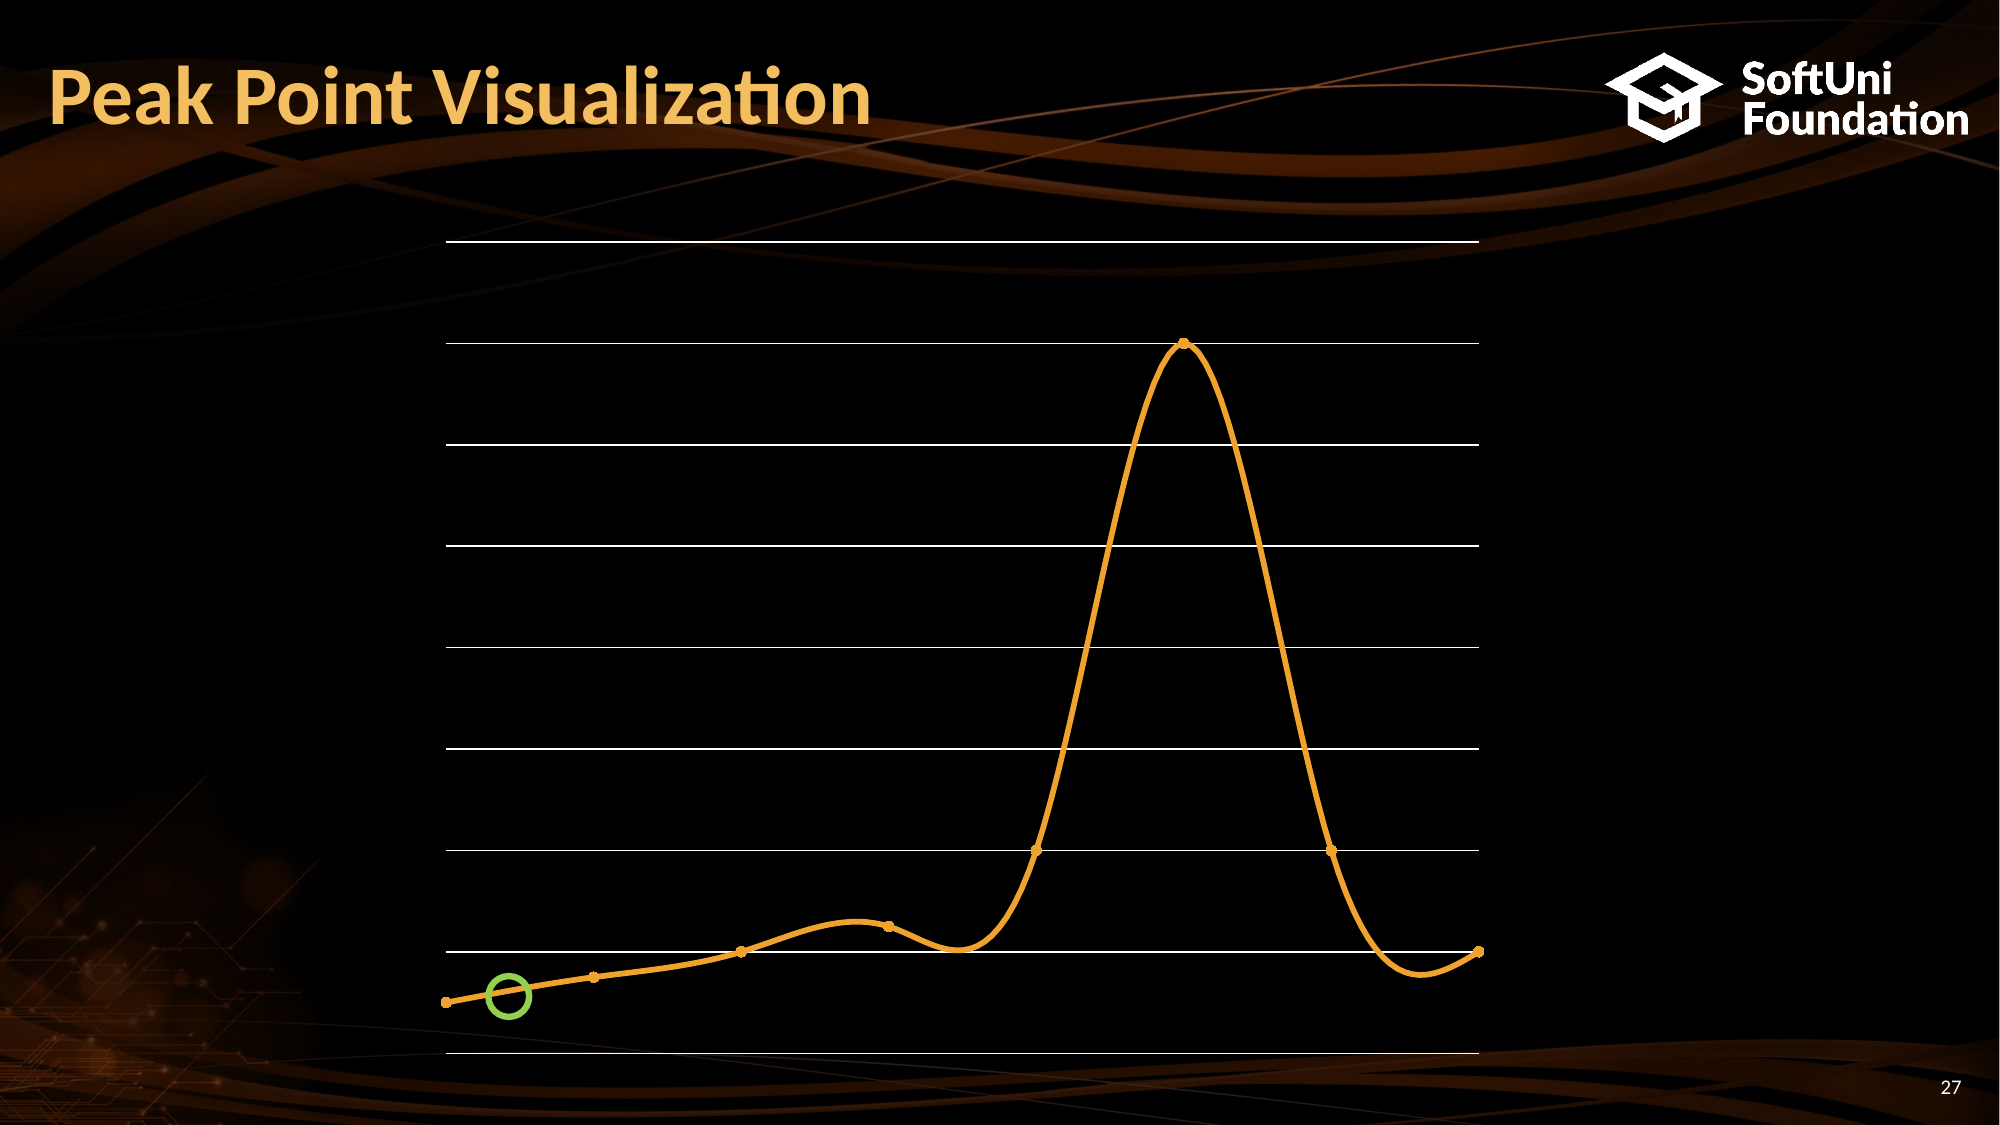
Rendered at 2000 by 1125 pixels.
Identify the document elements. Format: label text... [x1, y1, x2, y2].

chart [424, 224, 1501, 1071]
text_box 26 [1897, 1070, 1968, 1103]
text_box Peak Point Visualization [30, 6, 1602, 189]
picture [0, 0, 2000, 1125]
